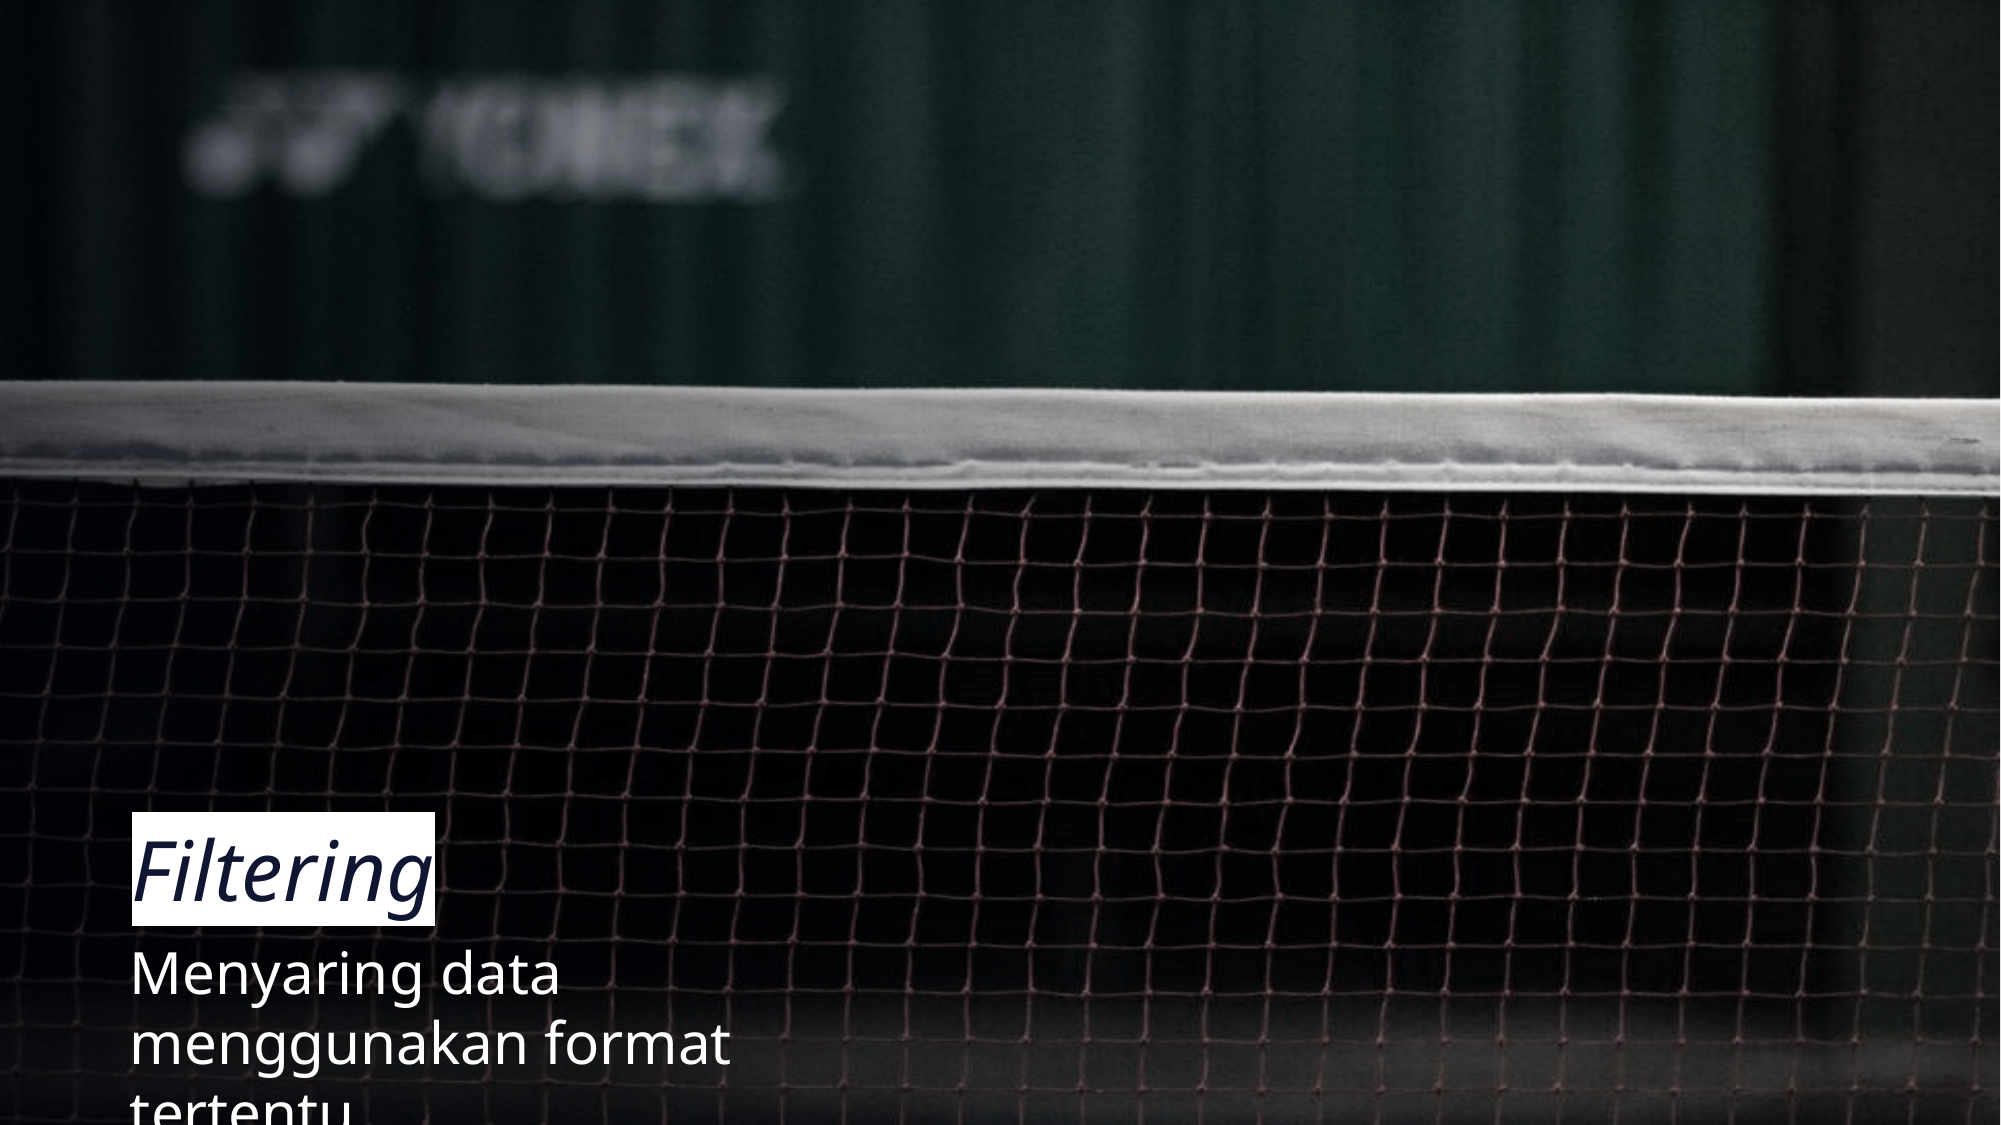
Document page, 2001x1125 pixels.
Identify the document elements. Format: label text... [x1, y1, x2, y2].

subtitle Menyaring data menggunakan format tertentu [90, 921, 974, 1093]
picture [0, 0, 2001, 1125]
title Filtering [116, 679, 1000, 934]
